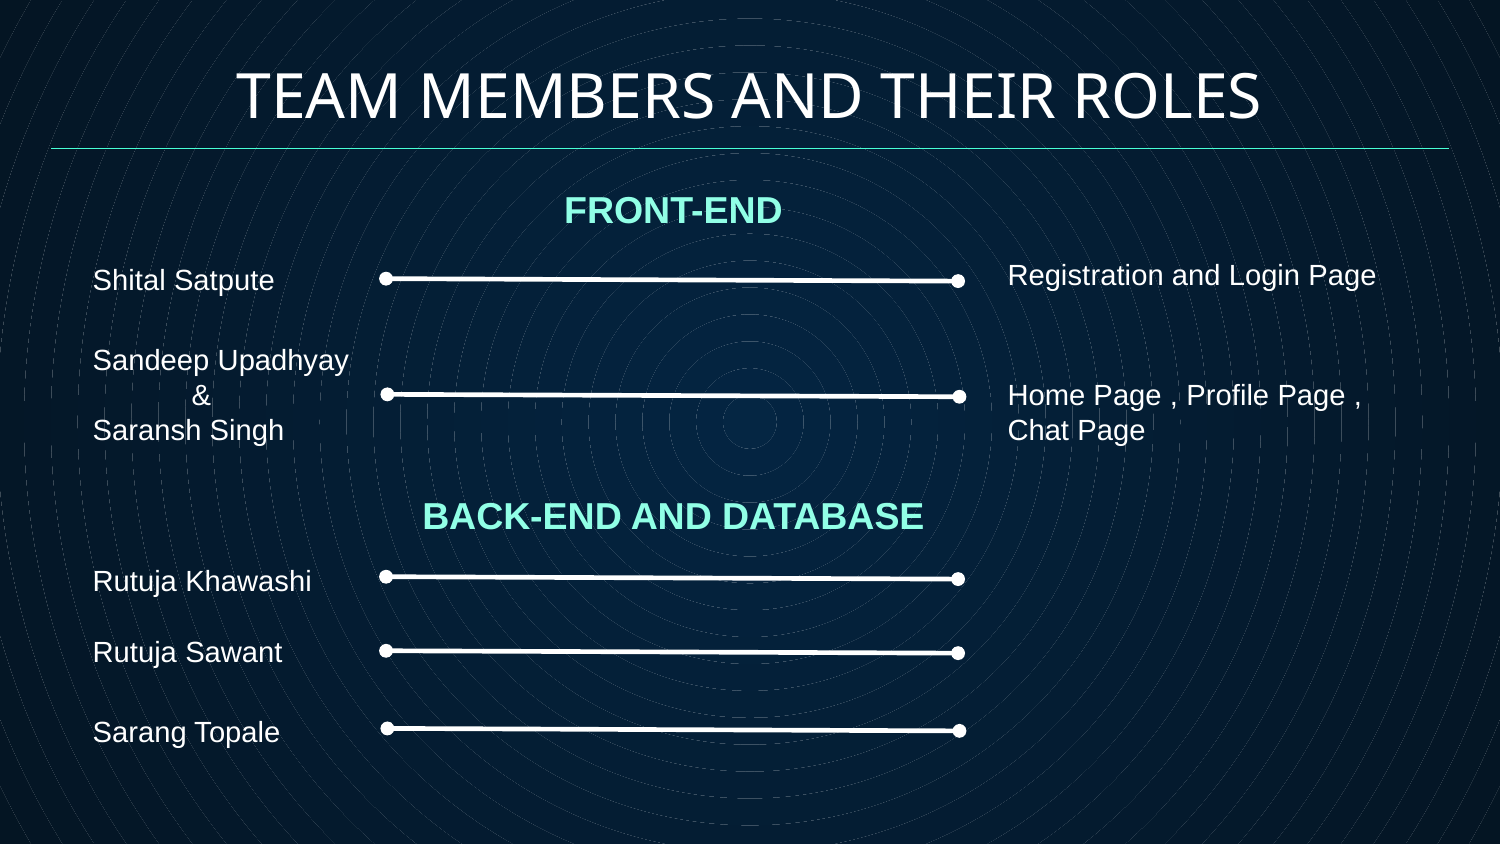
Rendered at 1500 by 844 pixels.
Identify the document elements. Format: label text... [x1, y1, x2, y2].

text_box Registration and Login Page [993, 248, 1410, 299]
text_box Home Page , Profile Page , Chat Page [993, 369, 1410, 454]
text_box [385, 650, 959, 654]
text_box Sarang Topale [77, 705, 457, 756]
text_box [385, 576, 959, 580]
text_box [387, 728, 960, 732]
text_box Sandeep Upadhyay & Saransh Singh [77, 333, 457, 454]
text_box Rutuja Khawashi [77, 554, 457, 605]
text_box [385, 278, 959, 282]
title TEAM MEMBERS AND THEIR ROLES [51, 50, 1449, 147]
text_box Rutuja Sawant [77, 625, 457, 676]
text_box Shital Satpute [77, 253, 457, 304]
text_box BACK-END AND DATABASE [398, 484, 949, 545]
text_box FRONT-END [544, 178, 802, 239]
